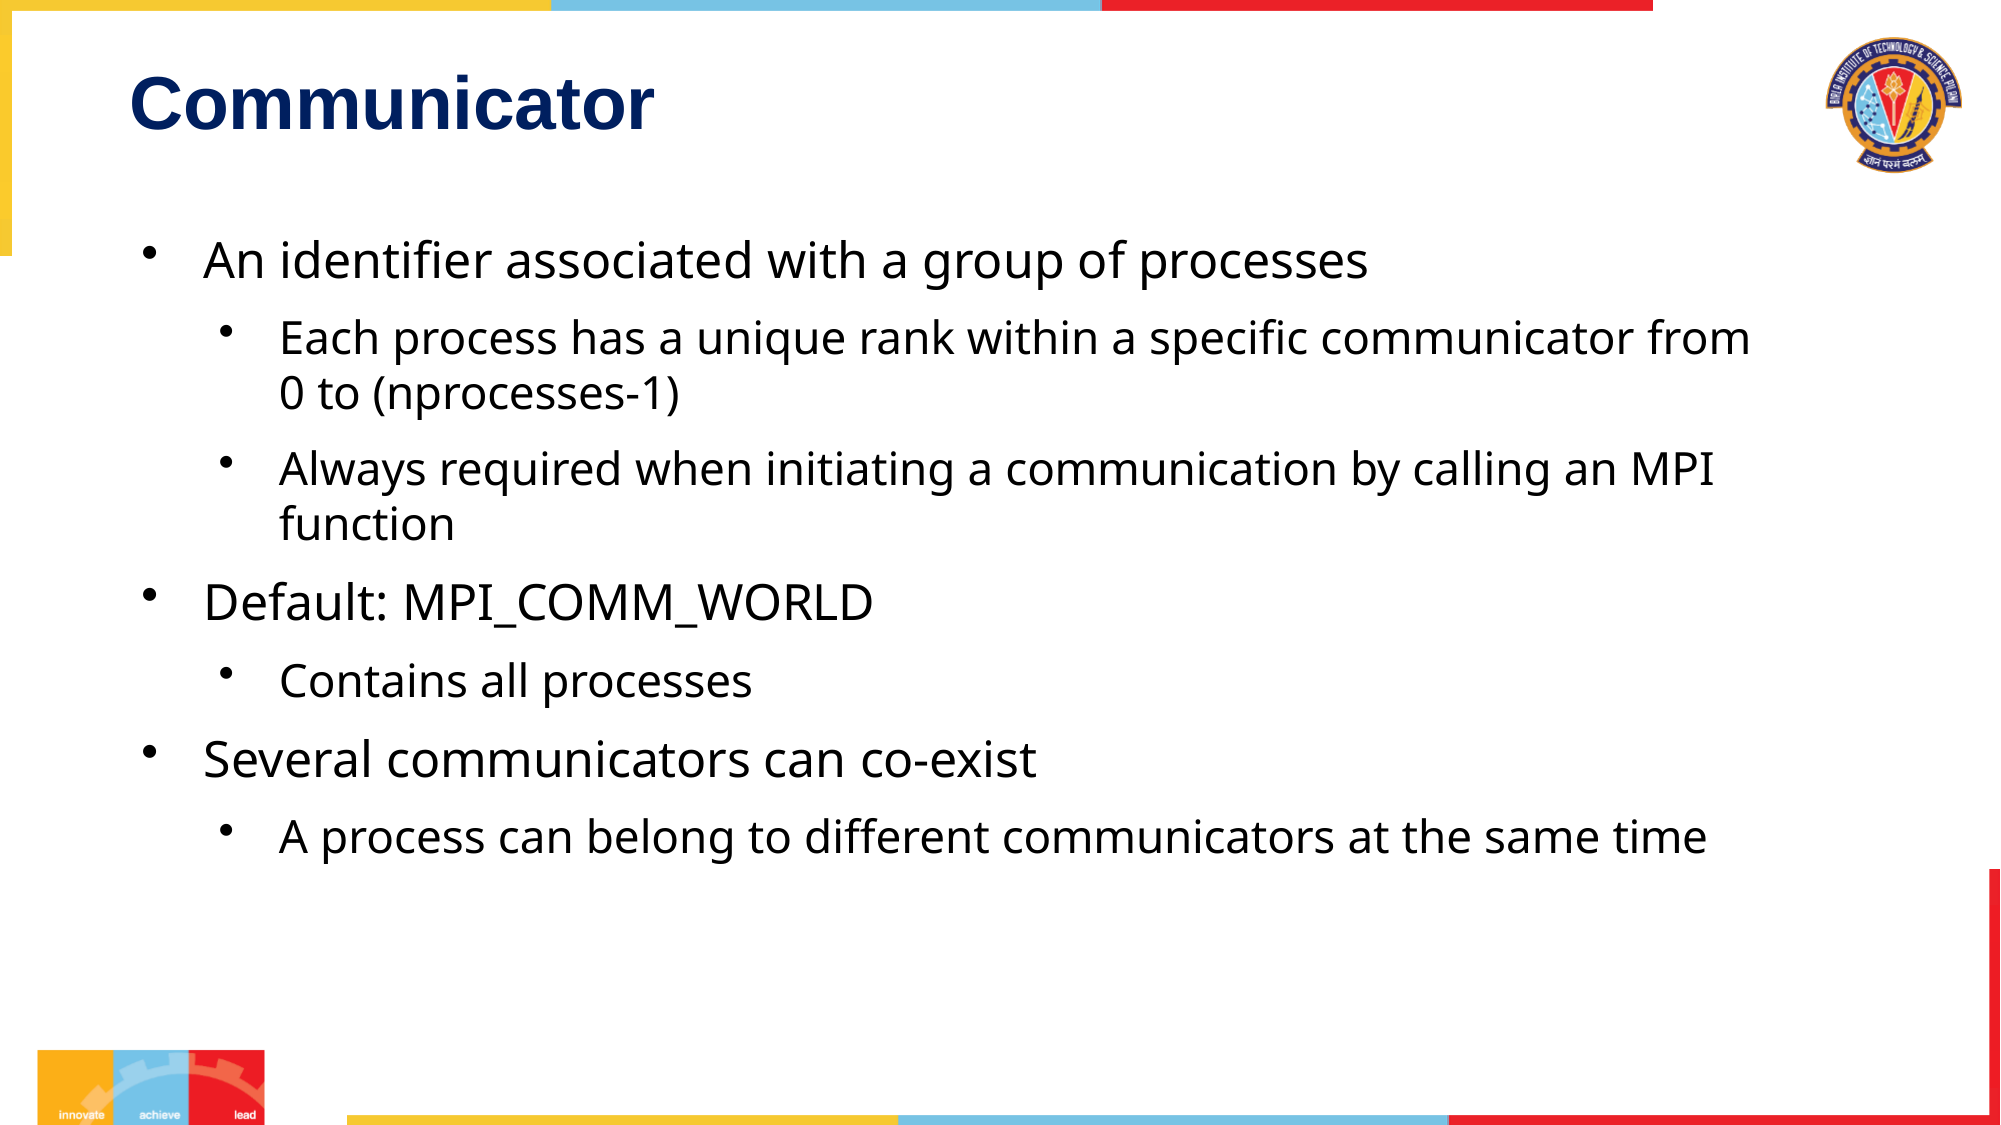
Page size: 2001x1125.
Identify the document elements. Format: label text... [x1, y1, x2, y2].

picture [0, 0, 1653, 256]
picture [37, 1049, 265, 1125]
title Communicator [127, 52, 1873, 243]
picture [1825, 37, 1962, 174]
text_box An identifier associated with a group of processes Each process has a unique rank within a specific communicator from 0 to (nprocesses-1) Always required when initiating a communication by calling an MPI function Default: MPI_COMM_WORLD Contains all processes Several communicators can co-exist A process can belong to different communicators at the same time [139, 203, 1805, 864]
picture [347, 869, 2000, 1125]
